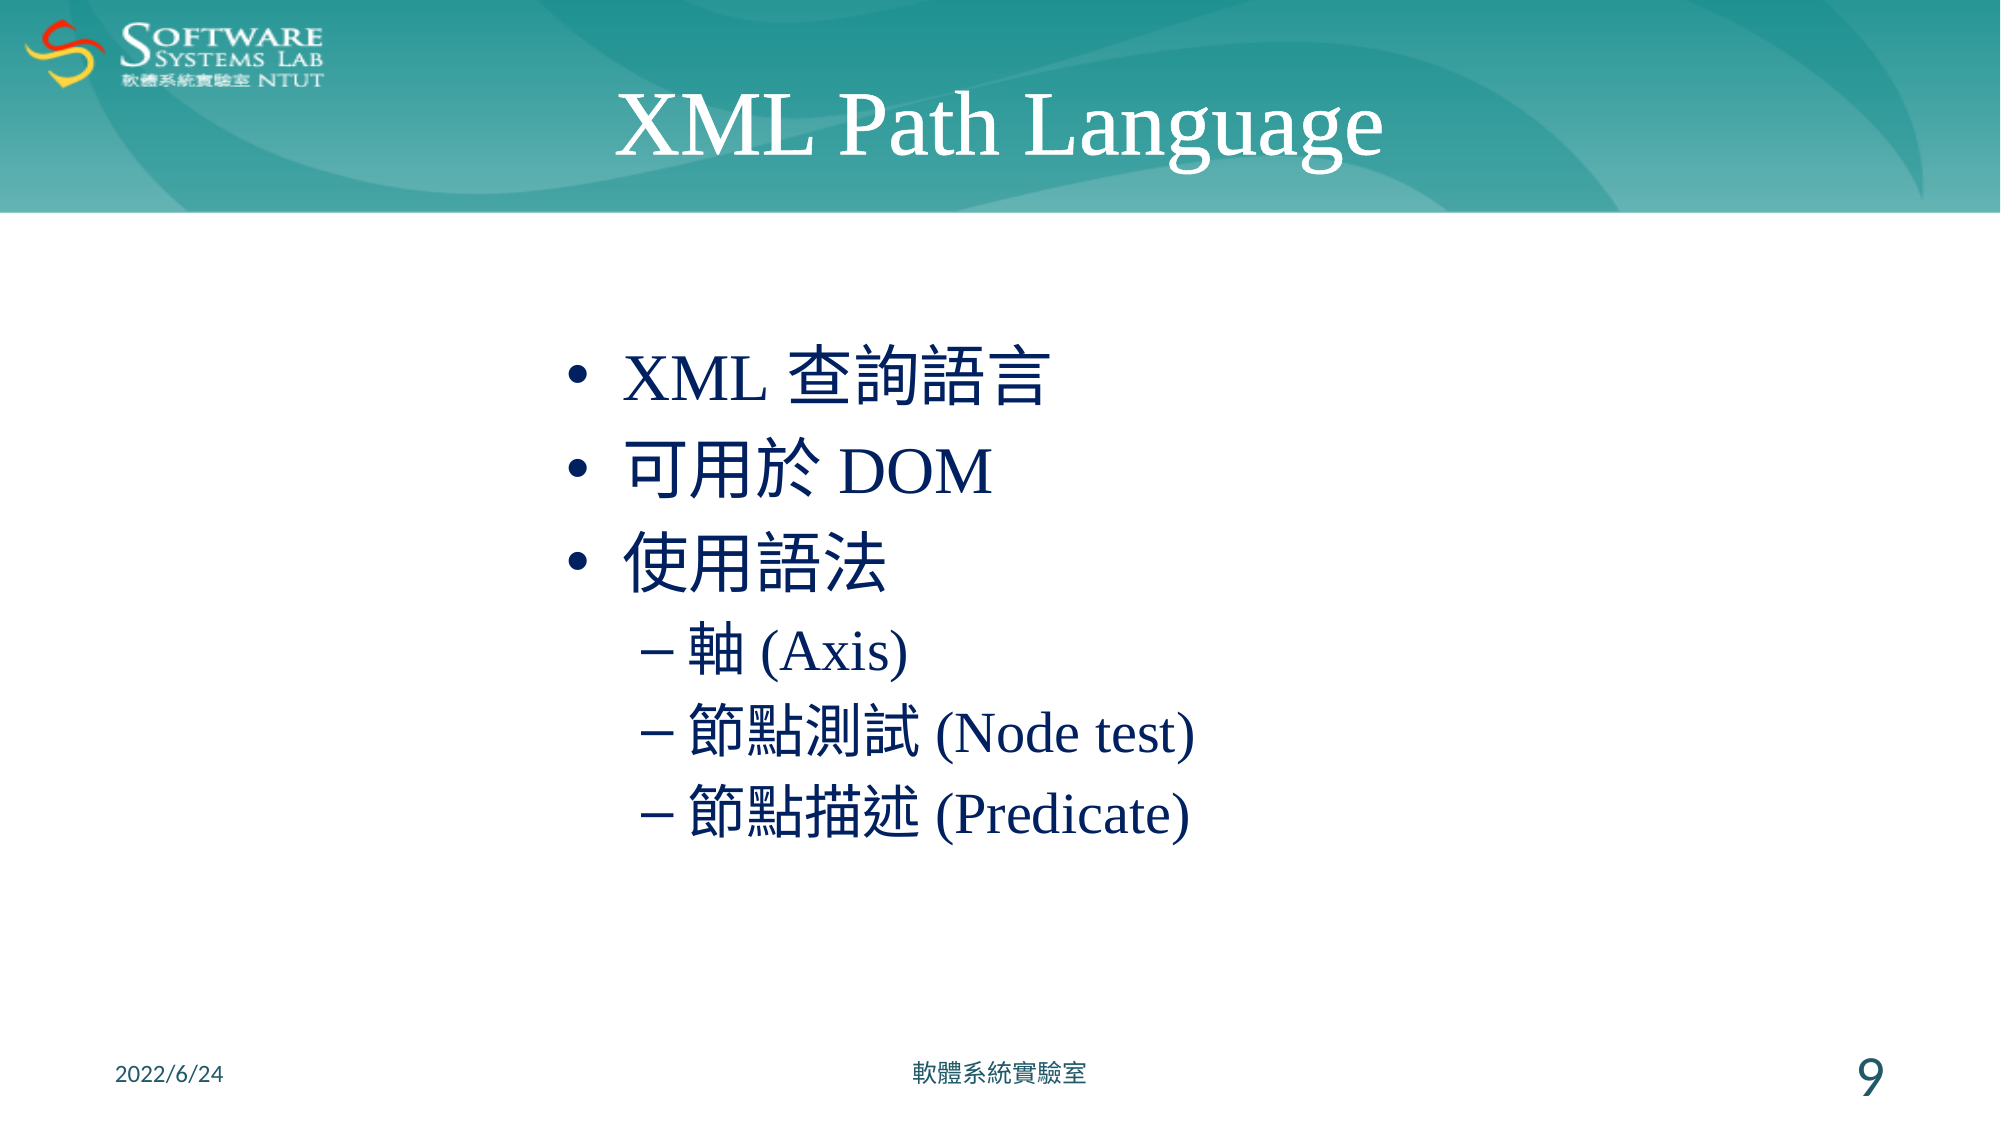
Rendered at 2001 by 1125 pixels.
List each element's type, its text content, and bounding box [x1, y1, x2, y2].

title XML Path Language [99, 23, 1901, 212]
slide_number 9 [1433, 1042, 1900, 1103]
list XML查詢語言 可用於DOM 使用語法 軸(Axis) 節點測試(Node test) 節點描述(Predicate) [551, 326, 1248, 953]
picture [0, 0, 2001, 1125]
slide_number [99, 1042, 567, 1103]
footer 軟體系統實驗室 [683, 1042, 1317, 1103]
